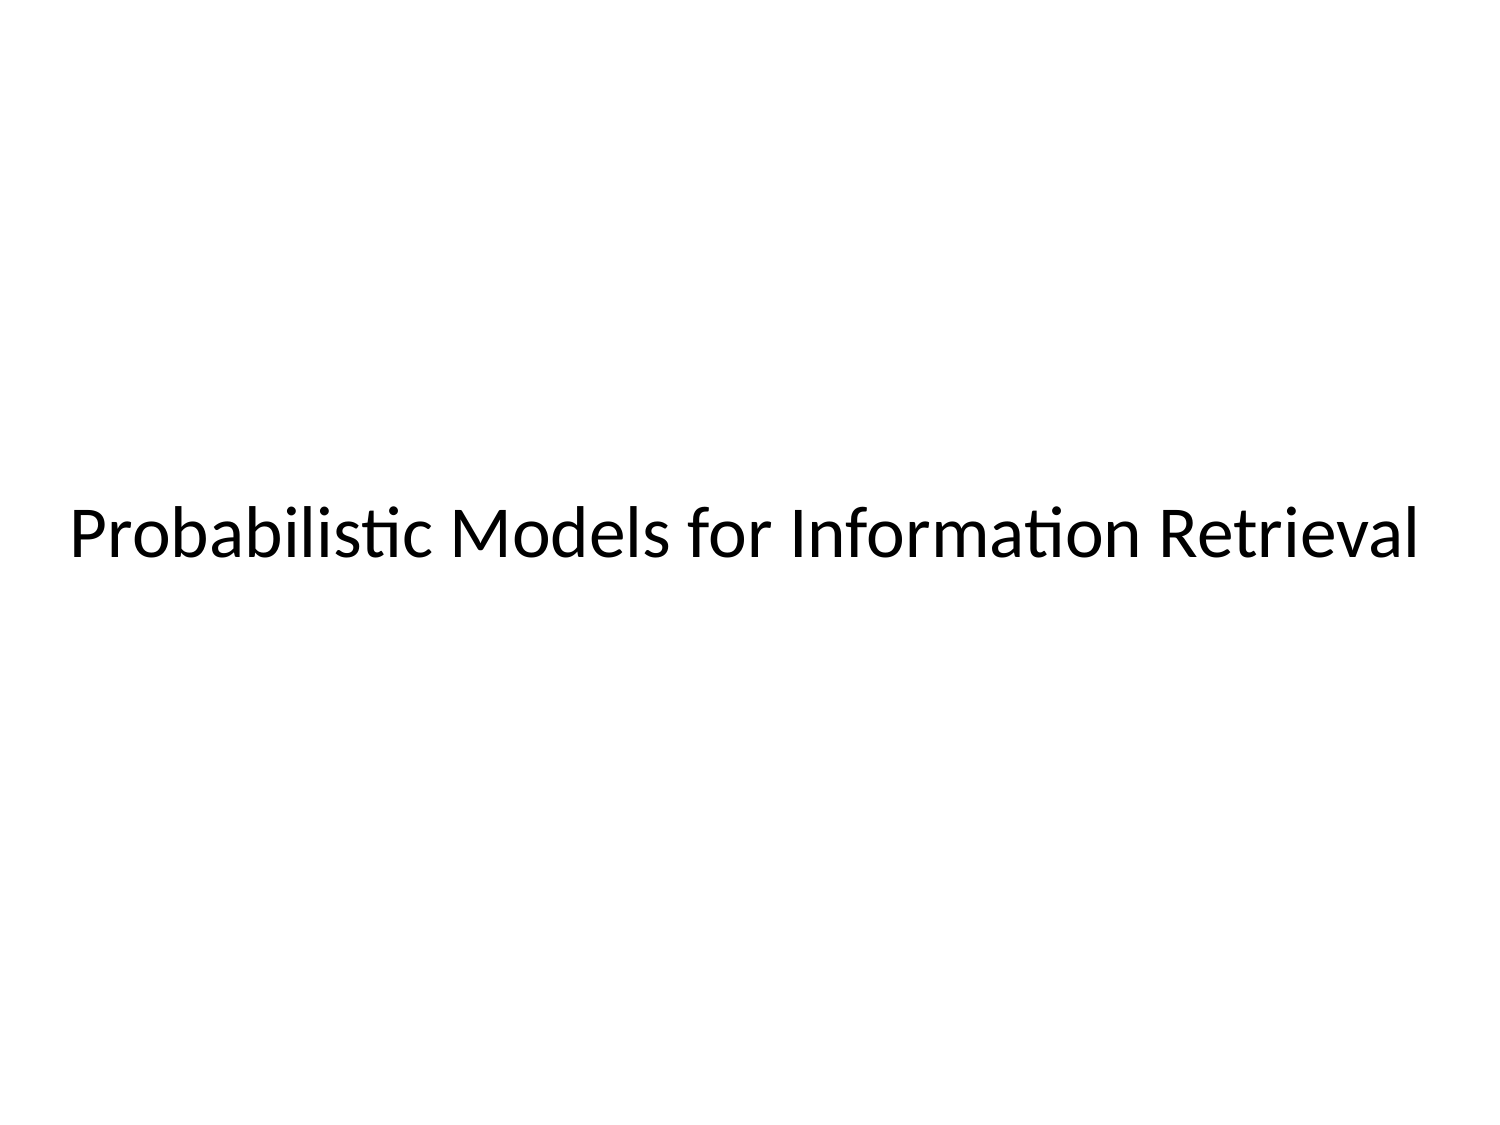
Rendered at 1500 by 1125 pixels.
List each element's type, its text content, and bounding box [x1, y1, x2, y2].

title Probabilistic Models for Information Retrieval [45, 433, 1447, 622]
